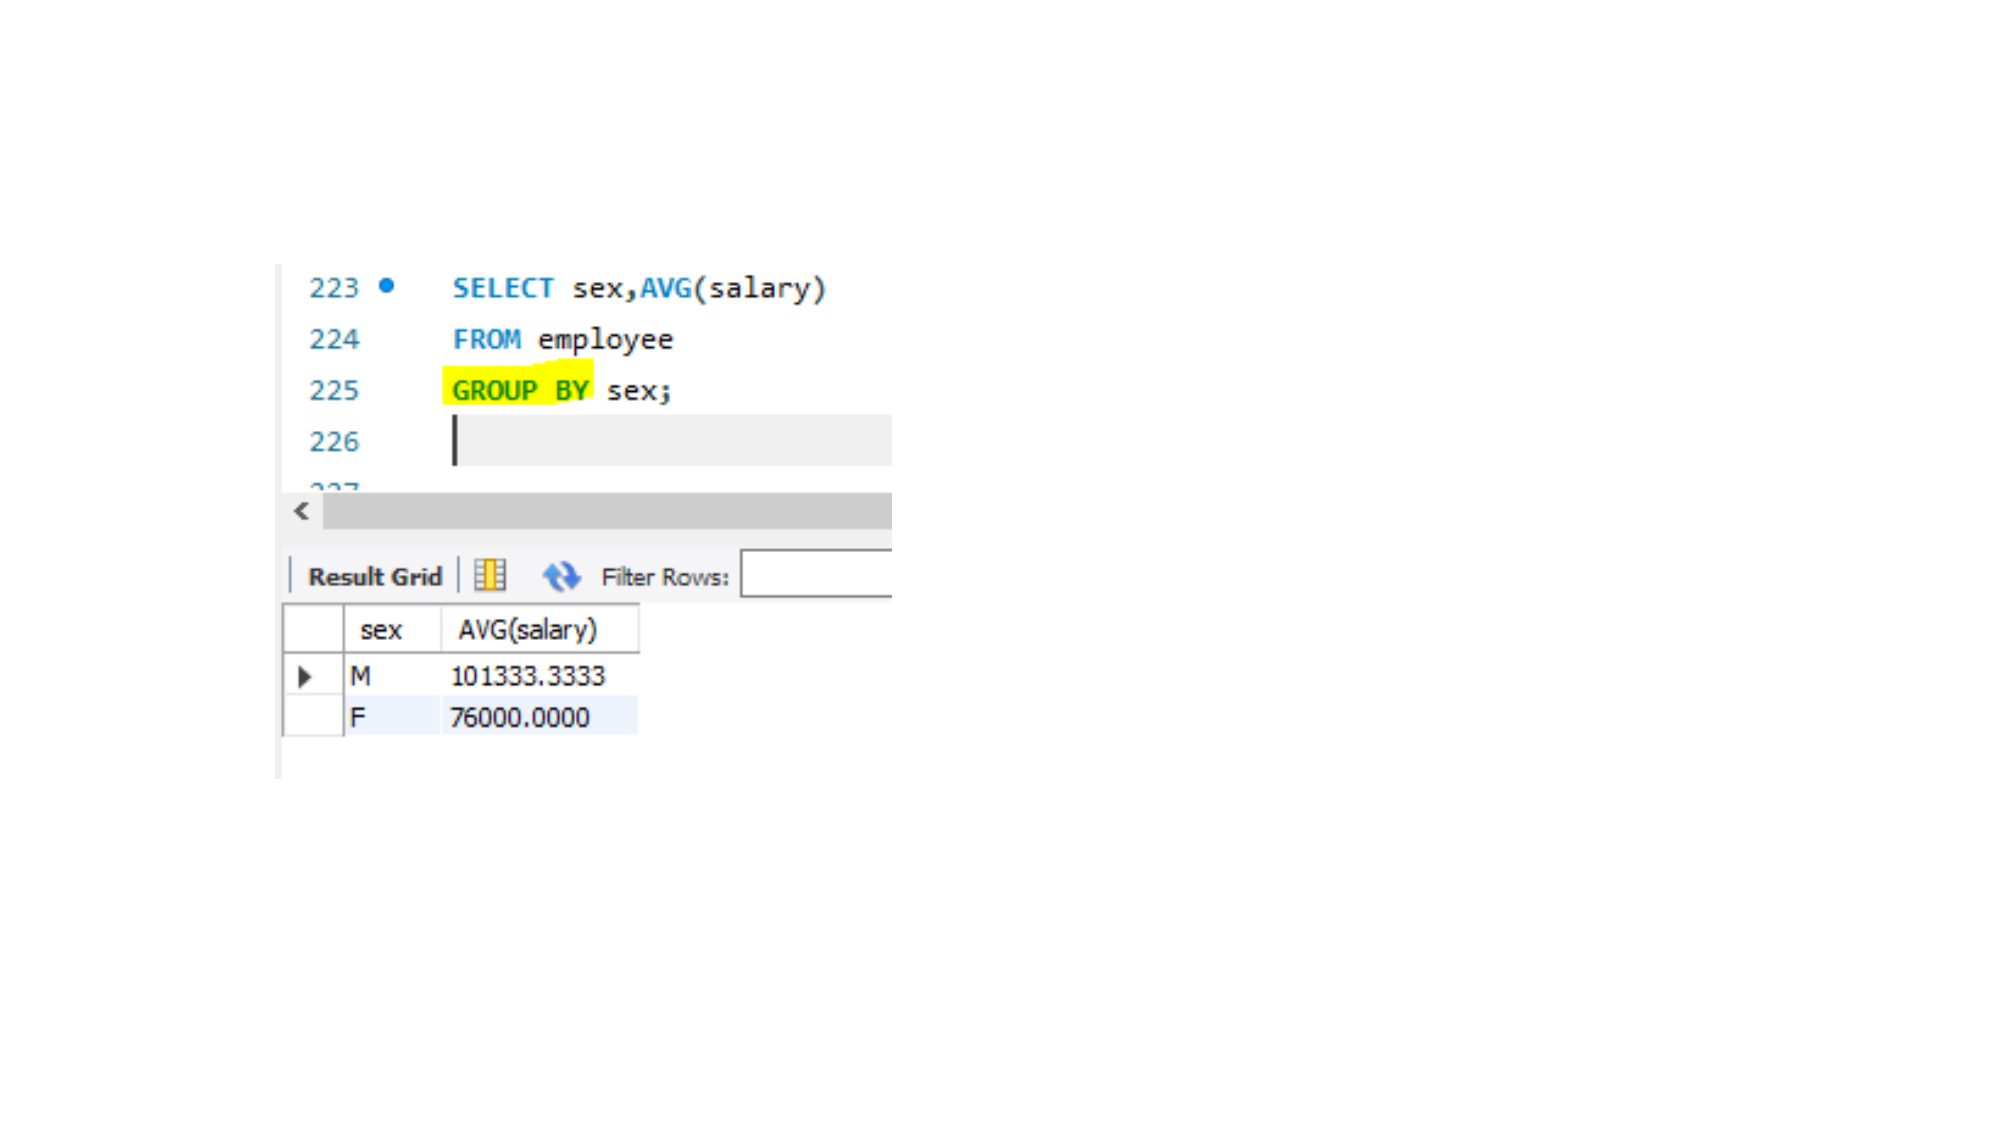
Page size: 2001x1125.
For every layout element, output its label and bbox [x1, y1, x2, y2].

picture [275, 264, 892, 779]
